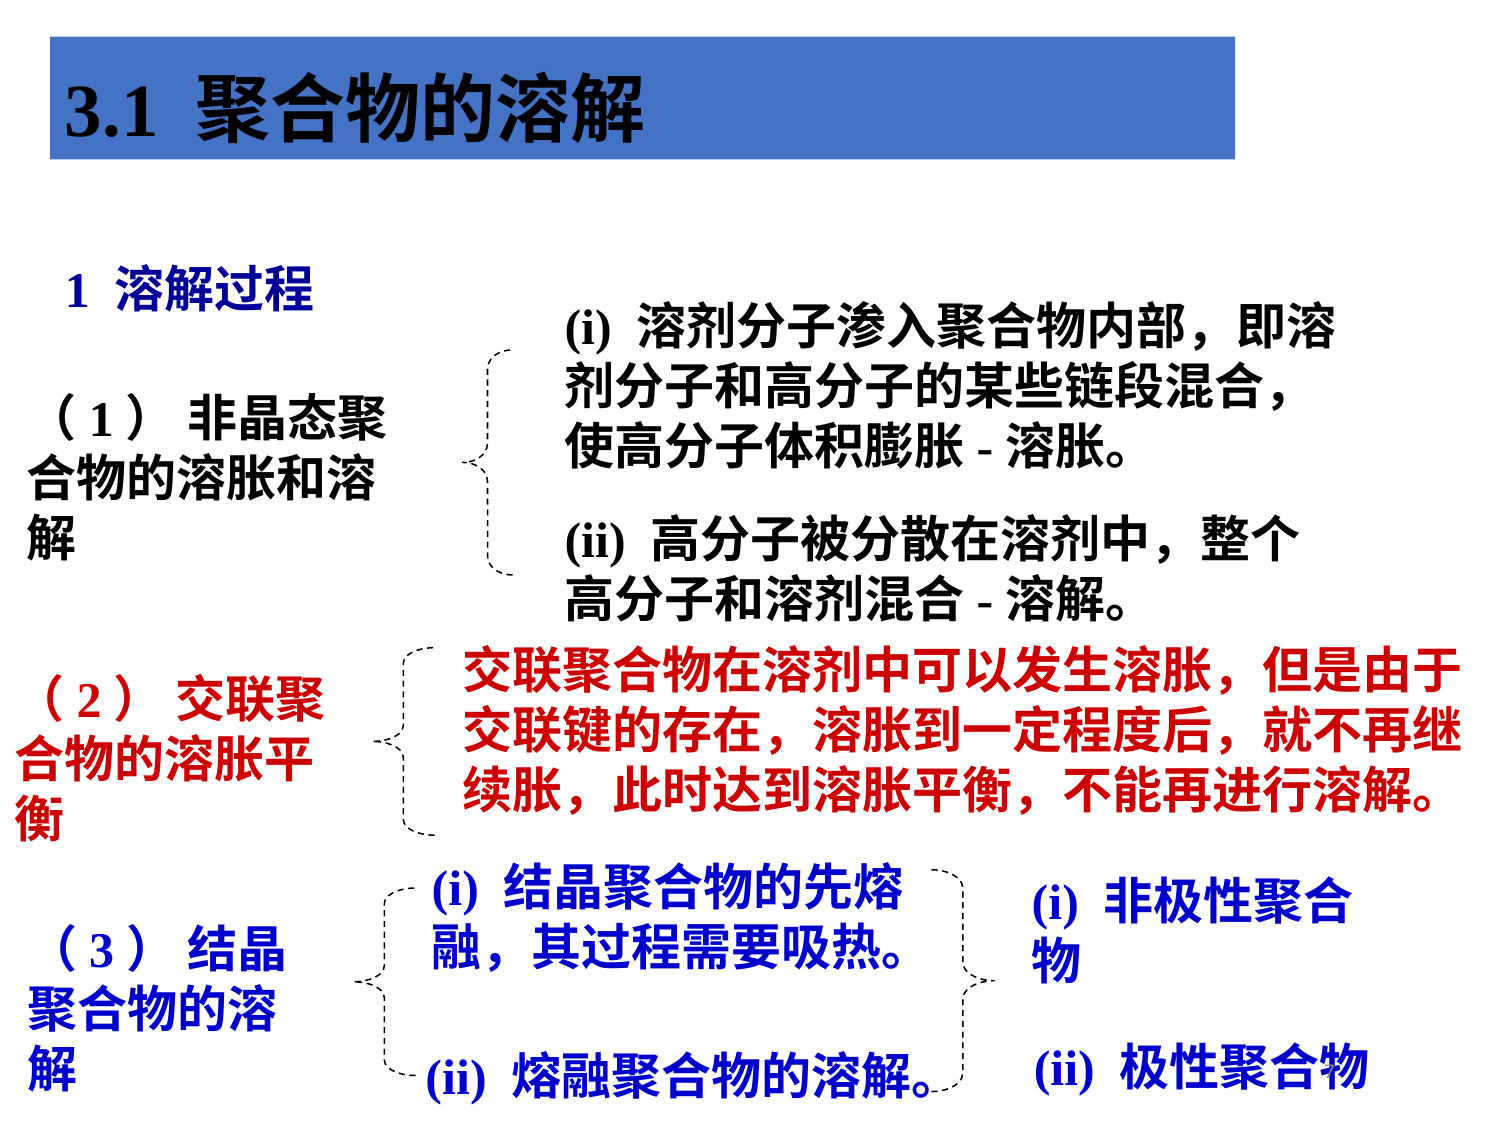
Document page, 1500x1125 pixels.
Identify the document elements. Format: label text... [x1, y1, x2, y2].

text_box (i) 结晶聚合物的先熔融，其过程需要吸热。 [416, 847, 956, 983]
text_box 3.1 聚合物的溶解 [50, 36, 1236, 160]
text_box (ii) 极性聚合物 [1018, 1028, 1450, 1104]
text_box (i) 非极性聚合物 [1016, 862, 1416, 998]
text_box （2） 交联聚合物的溶胀平衡 [0, 659, 375, 855]
text_box [353, 888, 416, 1076]
text_box (ii) 高分子被分散在溶剂中，整个高分子和溶剂混合-溶解。 [549, 499, 1335, 630]
text_box 交联聚合物在溶剂中可以发生溶胀，但是由于交联键的存在，溶胀到一定程度后，就不再继续胀，此时达到溶胀平衡，不能再进行溶解。 [447, 630, 1500, 826]
slide_number 7 [1012, 1042, 1350, 1103]
text_box 1 溶解过程 [49, 249, 555, 325]
text_box [372, 647, 435, 836]
text_box （3） 结晶聚合物的溶解 [12, 909, 339, 1105]
text_box （1） 非晶态聚合物的溶胀和溶解 [12, 379, 438, 574]
text_box (i) 溶剂分子渗入聚合物内部，即溶剂分子和高分子的某些链段混合，使高分子体积膨胀-溶胀。 [549, 287, 1375, 483]
text_box [462, 349, 513, 575]
text_box (ii) 熔融聚合物的溶解。 [410, 1037, 984, 1113]
text_box [931, 869, 995, 1092]
